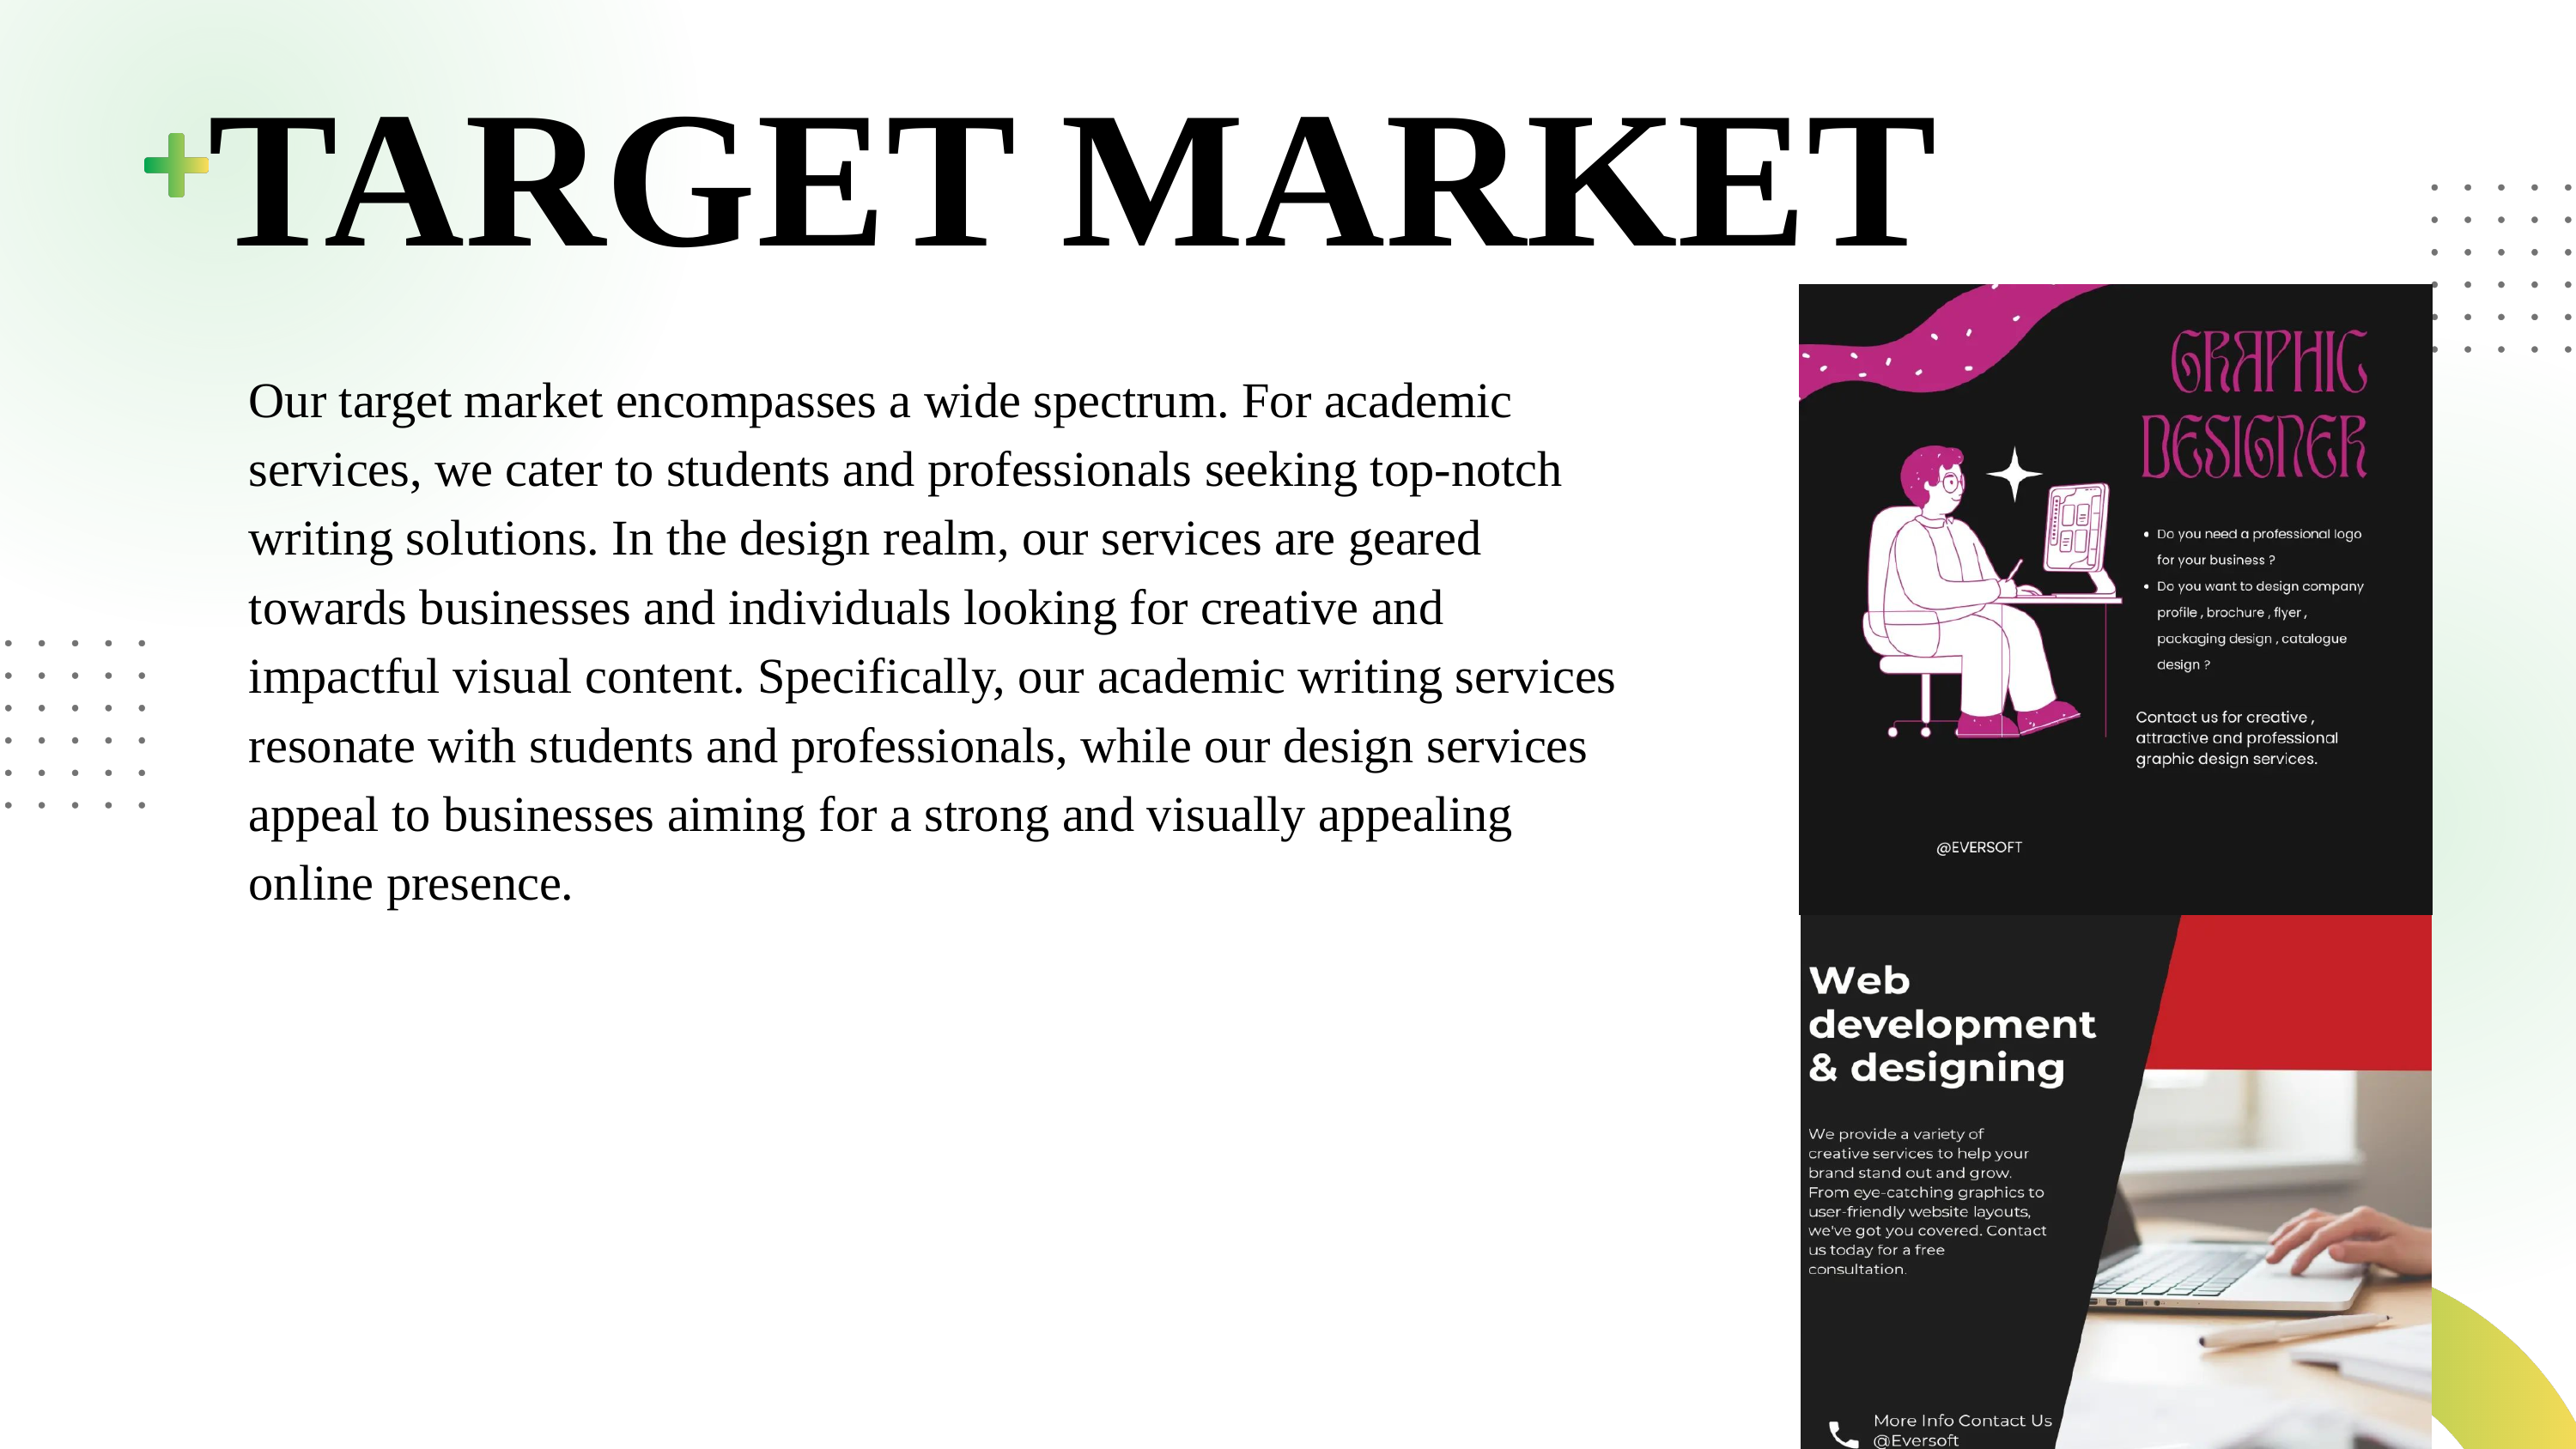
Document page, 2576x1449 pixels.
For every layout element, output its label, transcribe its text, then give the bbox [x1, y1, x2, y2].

picture [1799, 184, 2576, 1449]
text_box TARGET MARKET [756, 126, 2501, 285]
text_box Our target market encompasses a wide spectrum. For academic services, we cater to students and professionals seeking top-notch writing solutions. In the design realm, our services are geared towards businesses and individuals looking for creative and impactful visual content. Specifically, our academic writing services resonate with students and professionals, while our design services appeal to businesses aiming for a strong and visually appealing online presence. [236, 351, 1643, 1004]
picture [0, 0, 754, 809]
